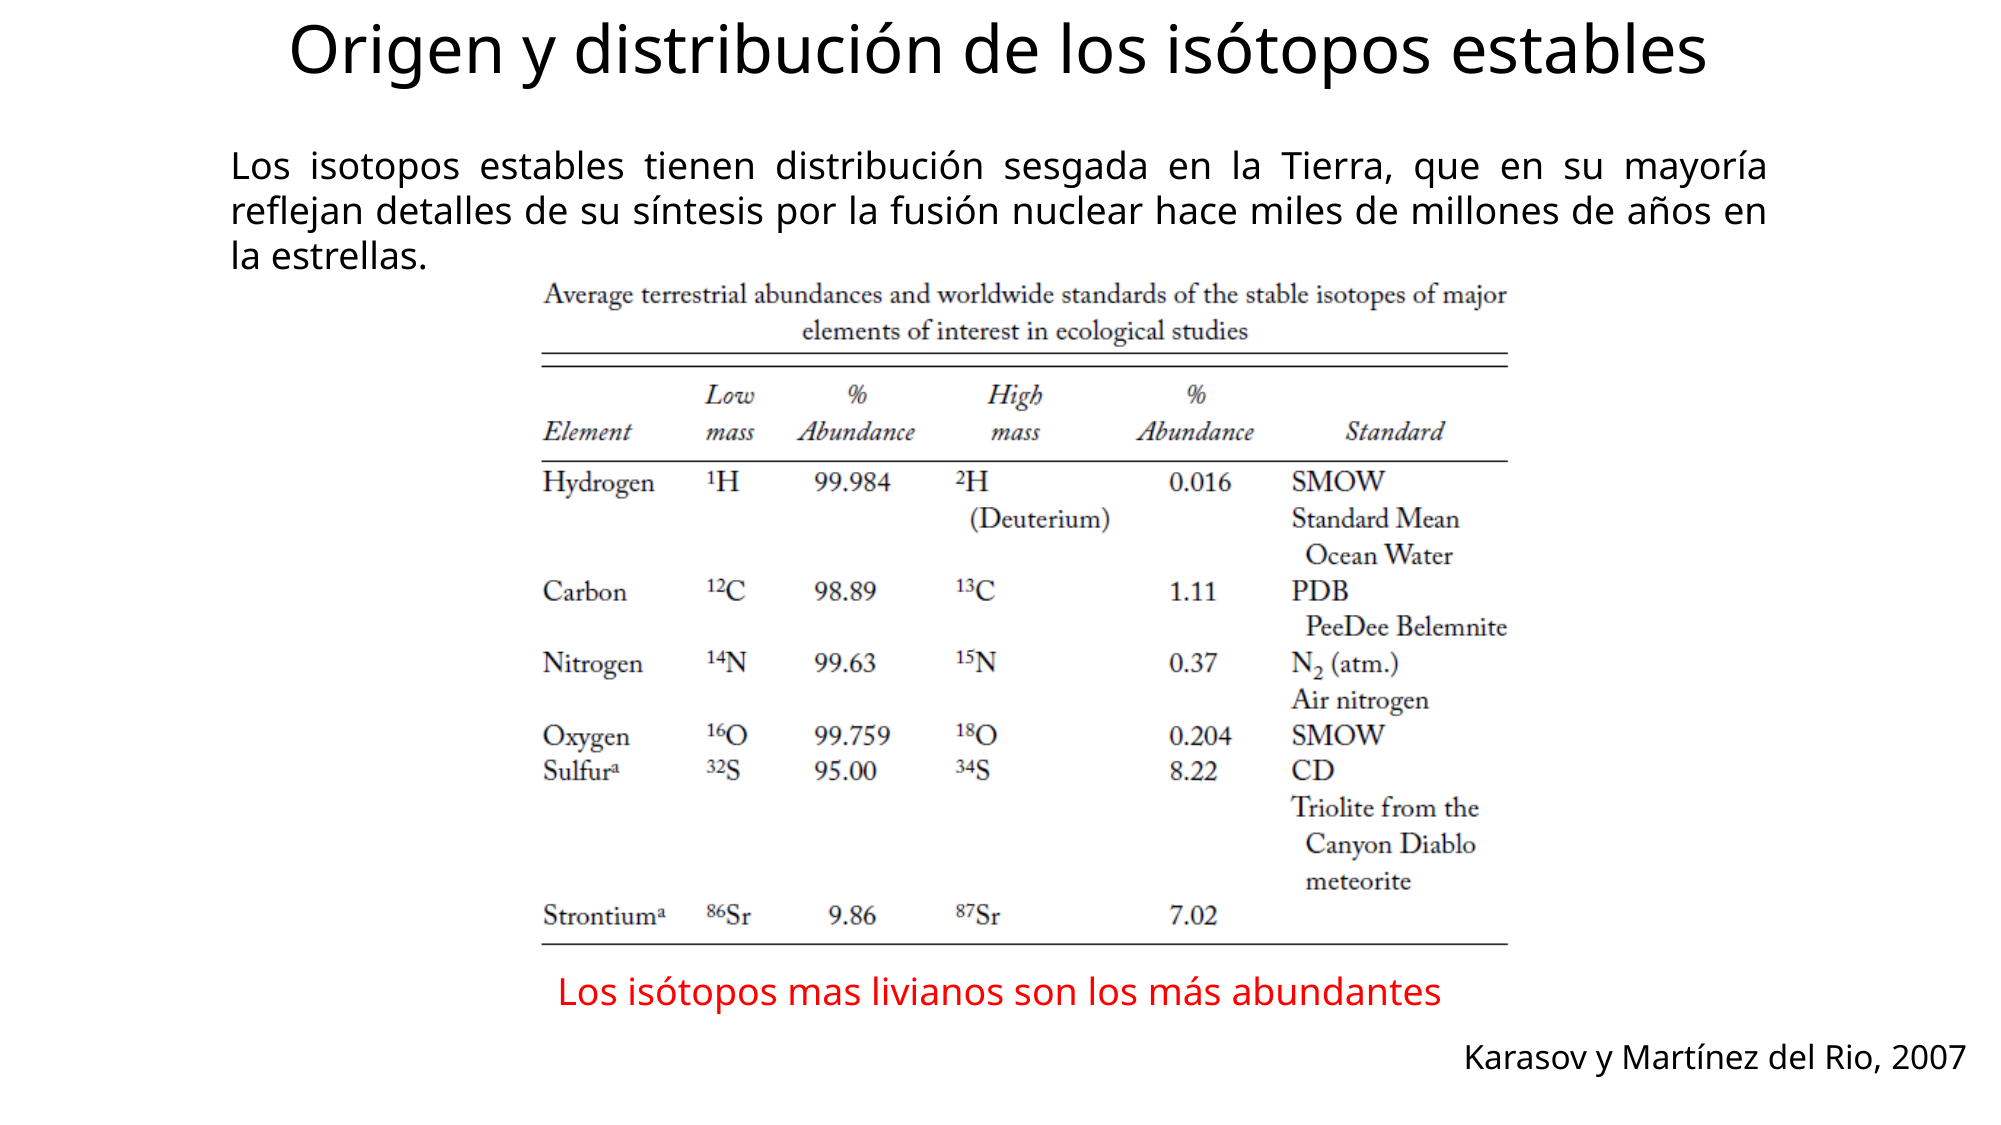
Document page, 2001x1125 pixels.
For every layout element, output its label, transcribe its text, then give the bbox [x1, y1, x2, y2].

picture [535, 274, 1531, 954]
text_box Los isótopos mas livianos son los más abundantes [542, 960, 1458, 1020]
text_box Los isotopos estables tienen distribución sesgada en la Tierra, que en su mayoría reflejan detalles de su síntesis por la fusión nuclear hace miles de millones de años en la estrellas. [215, 134, 1785, 285]
text_box Origen y distribución de los isótopos estables [273, 0, 1726, 95]
text_box Karasov y Martínez del Rio, 2007 [1449, 1029, 2000, 1084]
